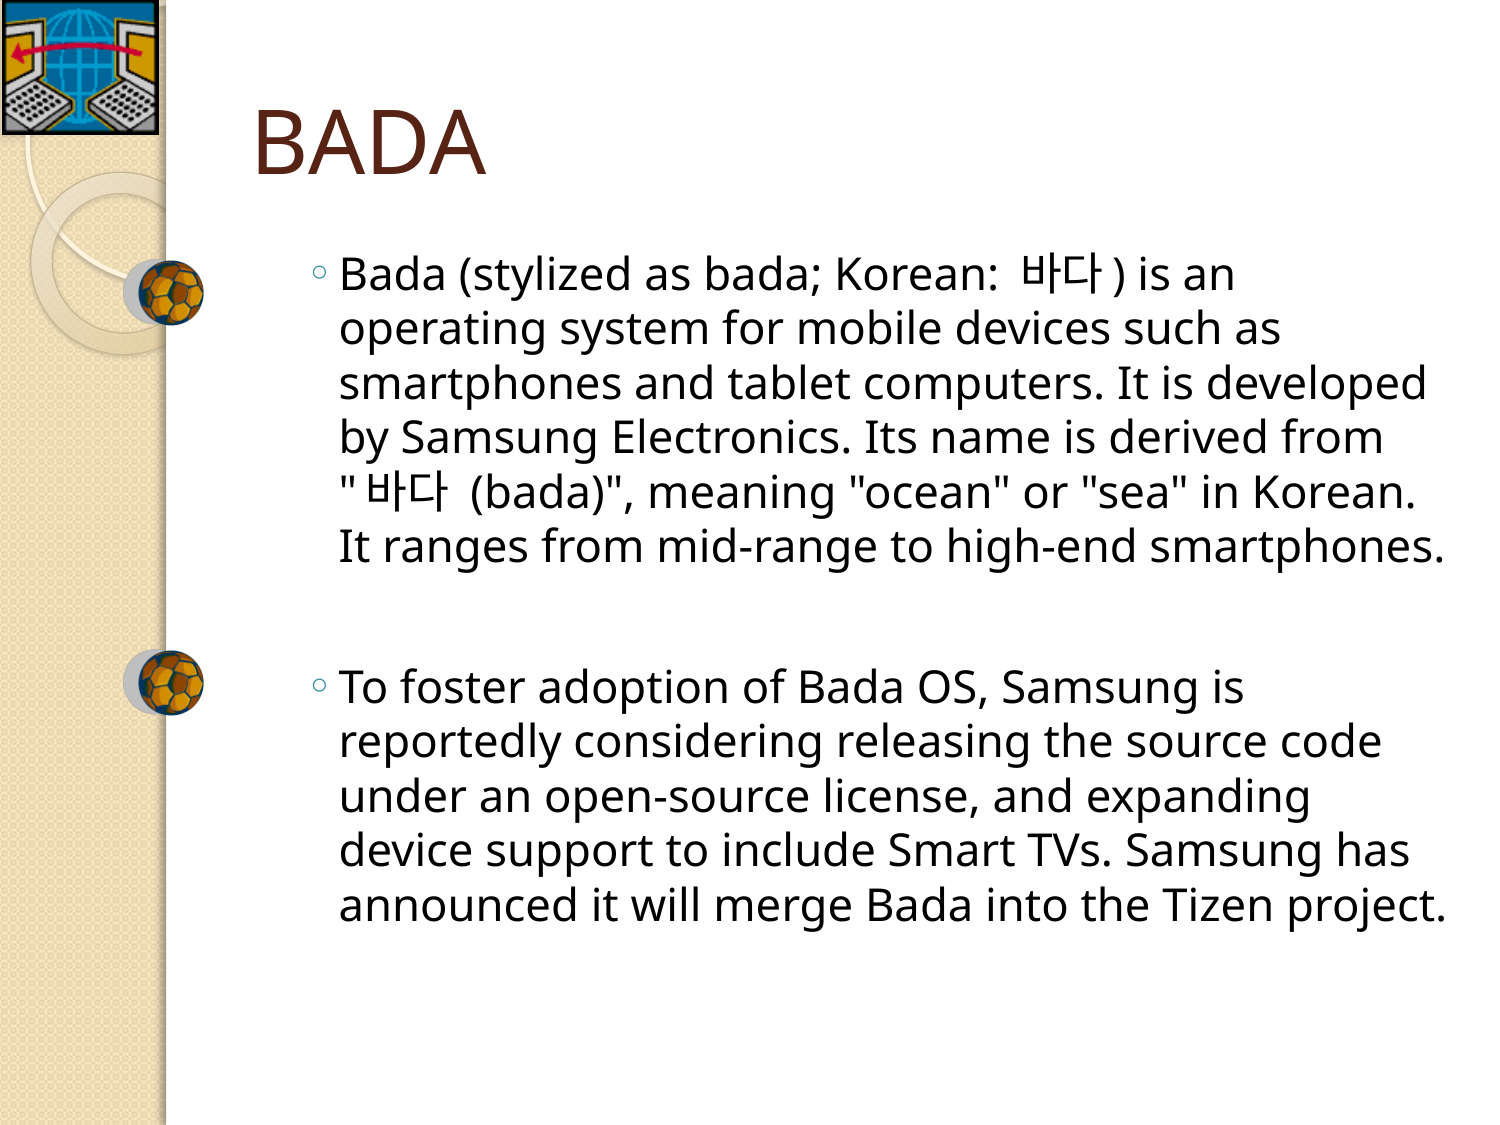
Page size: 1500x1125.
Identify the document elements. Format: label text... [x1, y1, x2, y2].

list Bada (stylized as bada; Korean: 바다) is an operating system for mobile devices such as smartphones and tablet computers. It is developed by Samsung Electronics. Its name is derived from "바다 (bada)", meaning "ocean" or "sea" in Korean. It ranges from mid-range to high-end smartphones. To foster adoption of Bada OS, Samsung is reportedly considering releasing the source code under an open-source license, and expanding device support to include Smart TVs. Samsung has announced it will merge Bada into the Tizen project. [235, 237, 1466, 1025]
picture [1, 0, 159, 135]
picture [122, 649, 204, 716]
title BADA [235, 45, 1466, 233]
picture [122, 259, 204, 327]
